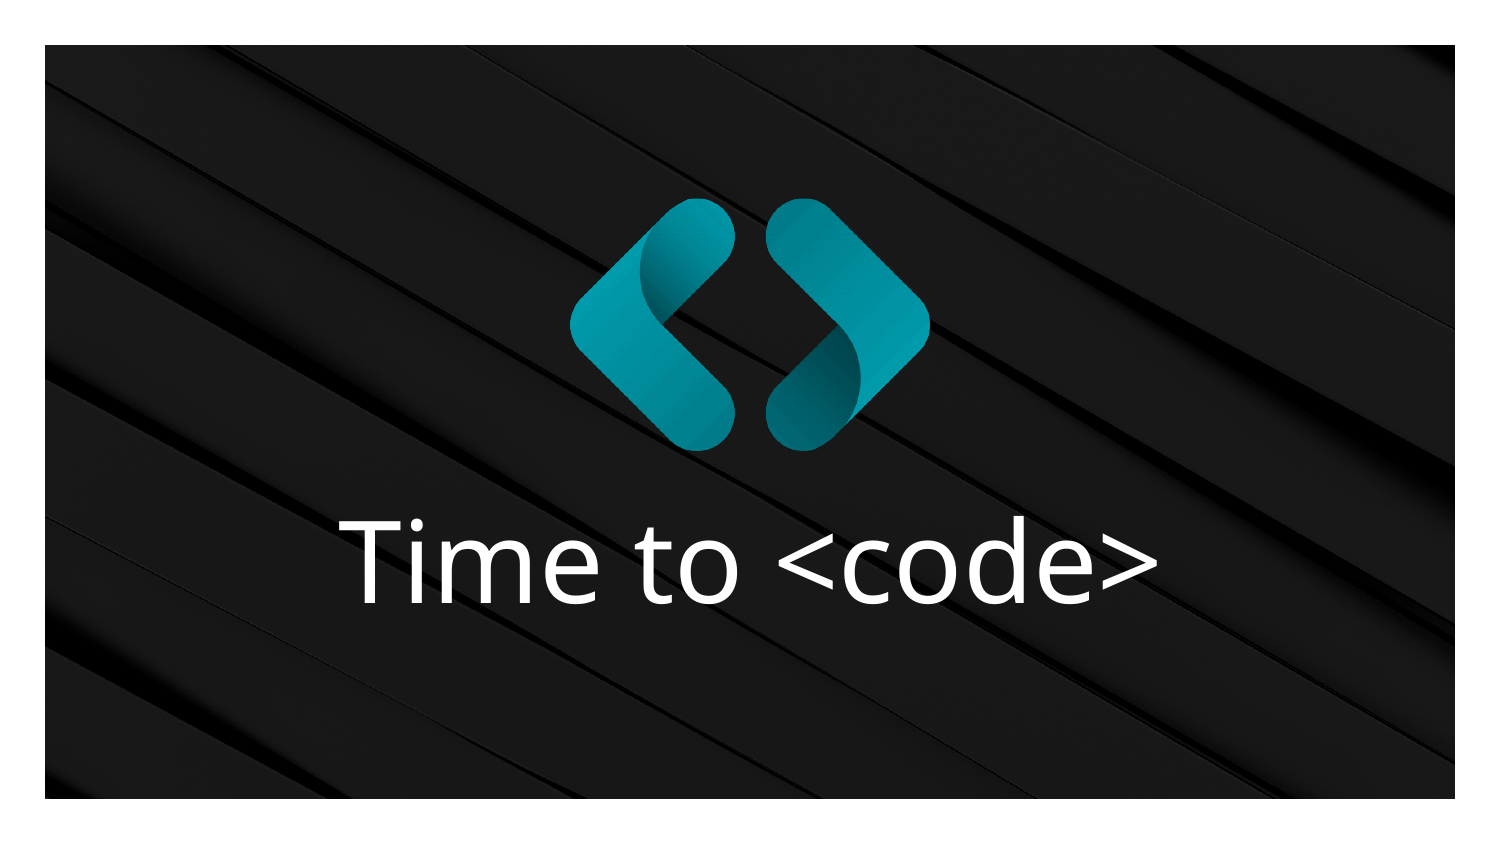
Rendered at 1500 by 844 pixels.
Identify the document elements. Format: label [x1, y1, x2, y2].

picture [45, 45, 1455, 799]
